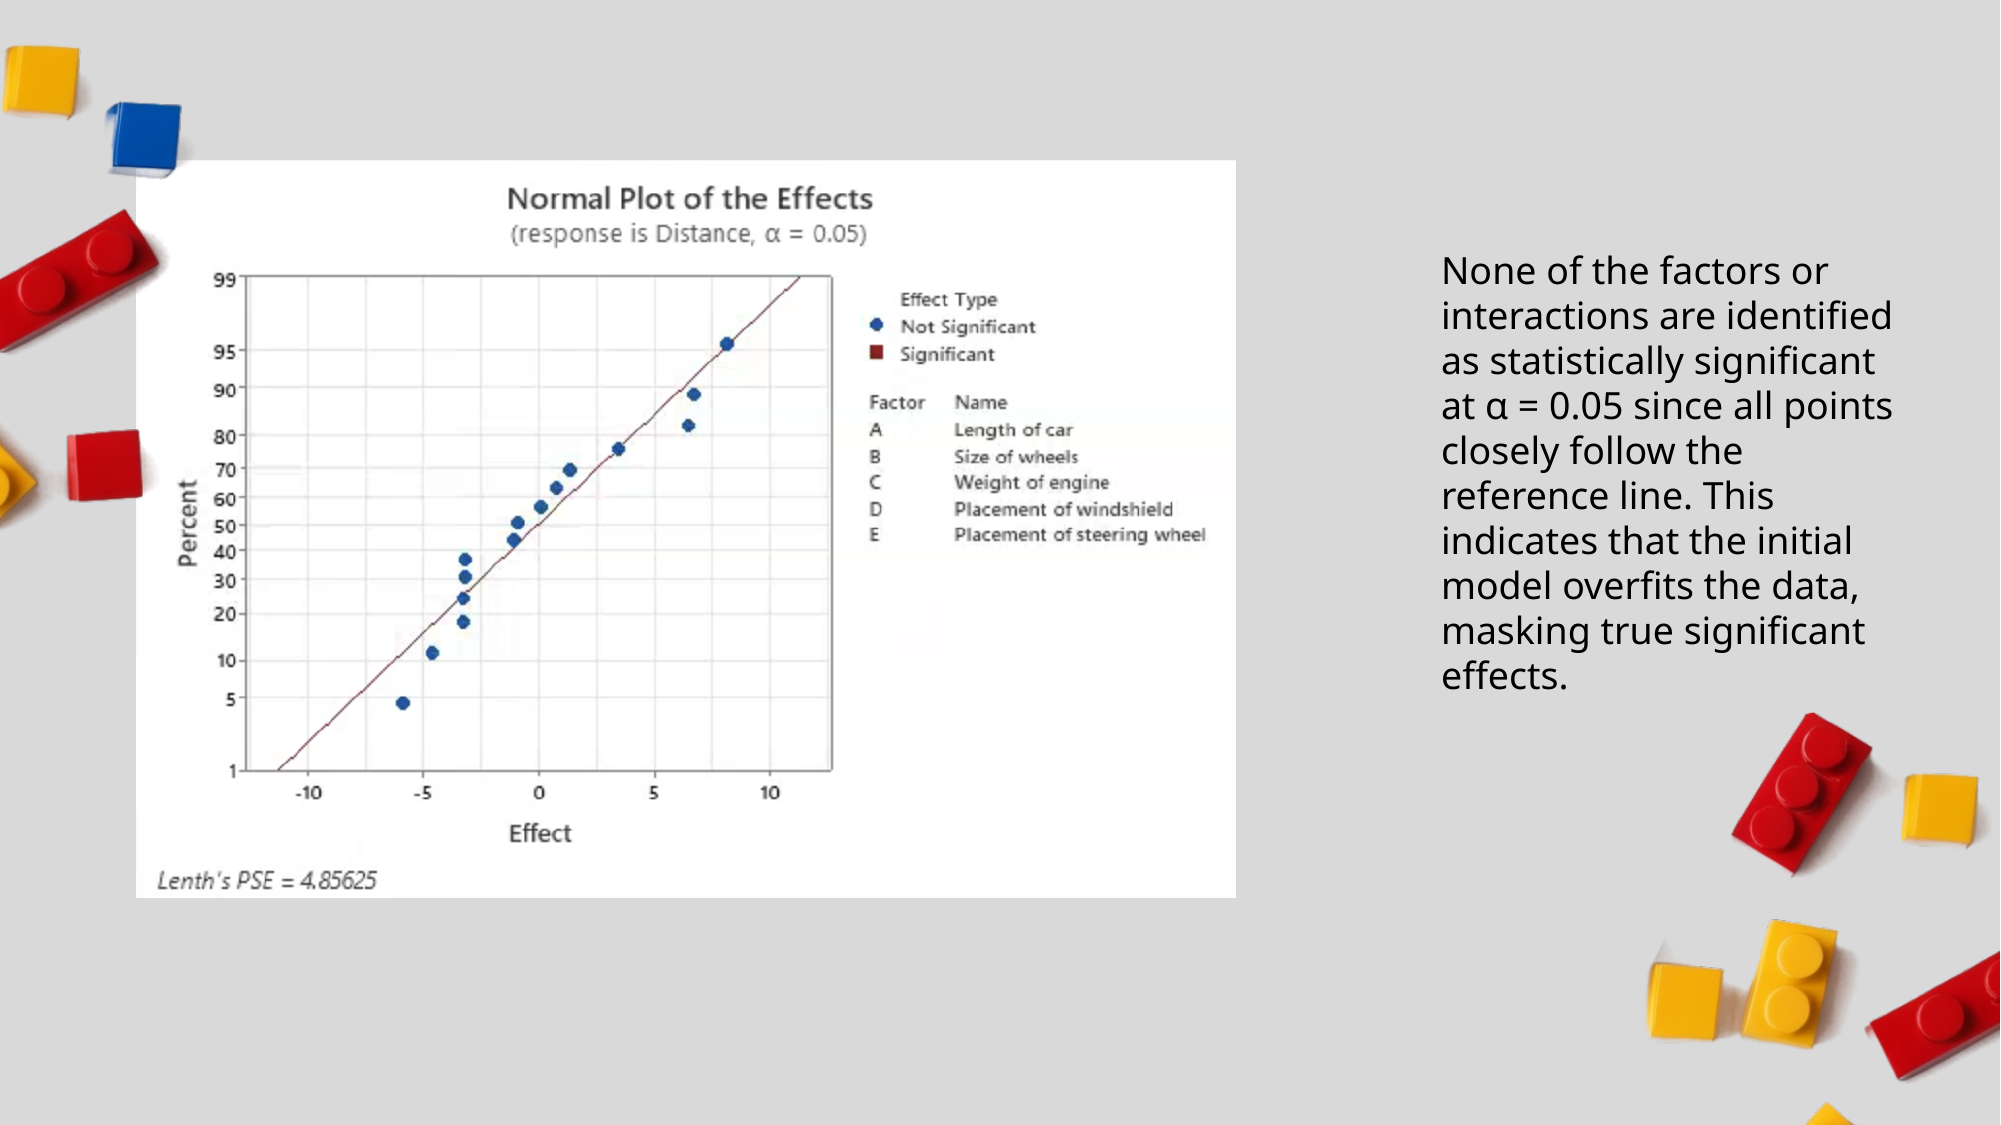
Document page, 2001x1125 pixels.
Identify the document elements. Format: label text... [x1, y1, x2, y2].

text_box None of the factors or interactions are identified as statistically significant at α = 0.05 since all points closely follow the reference line. This indicates that the initial model overfits the data, masking true significant effects. [1426, 239, 1930, 795]
picture [0, 0, 1236, 899]
picture [1608, 711, 2000, 1125]
